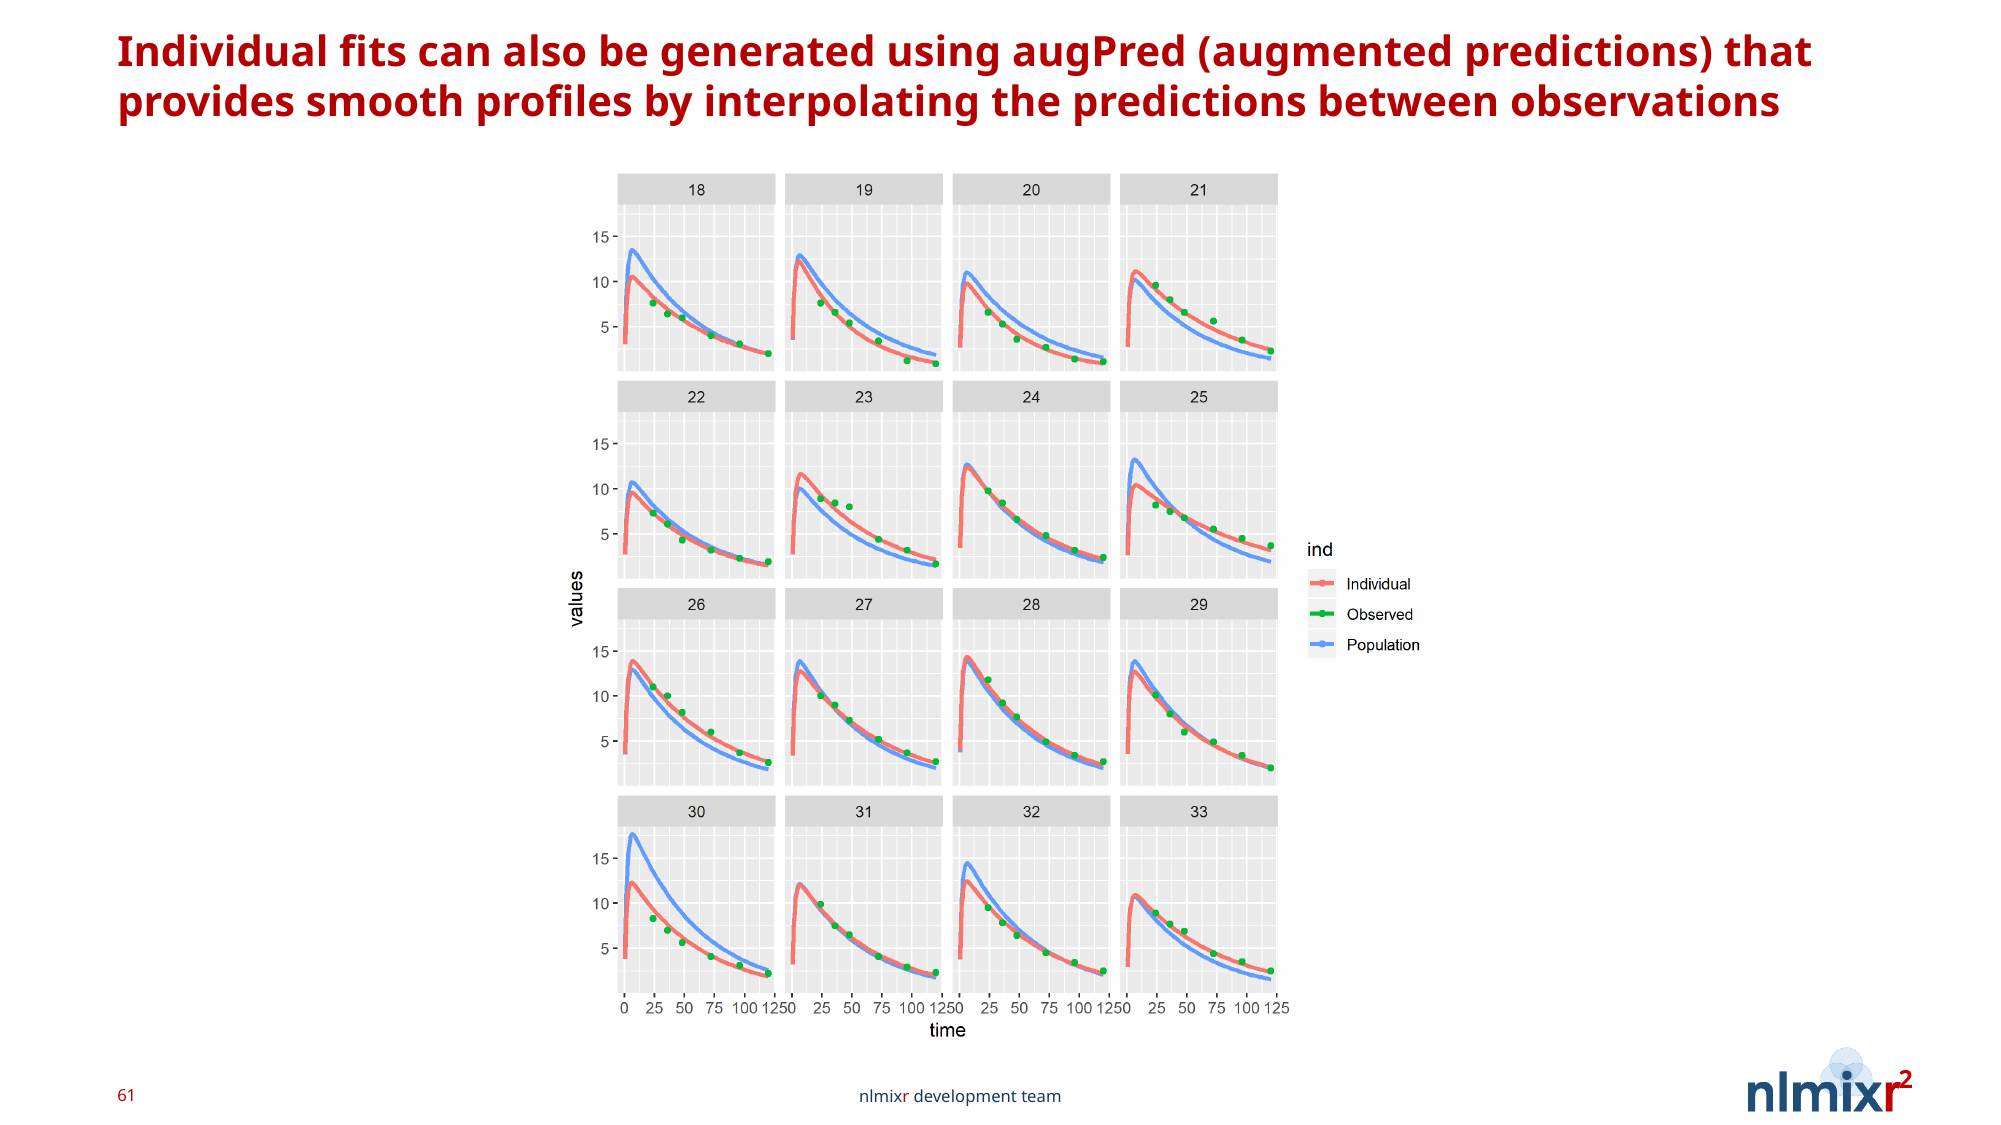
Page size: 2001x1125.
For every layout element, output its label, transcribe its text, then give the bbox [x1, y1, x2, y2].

title Individual fits can also be generated using augPred (augmented predictions) that provides smooth profiles by interpolating the predictions between observations [102, 18, 1898, 181]
picture [558, 164, 1444, 1051]
footer nlmixr development team [354, 1076, 1567, 1115]
picture [1738, 1036, 1910, 1123]
slide_number 61 [102, 1076, 276, 1115]
